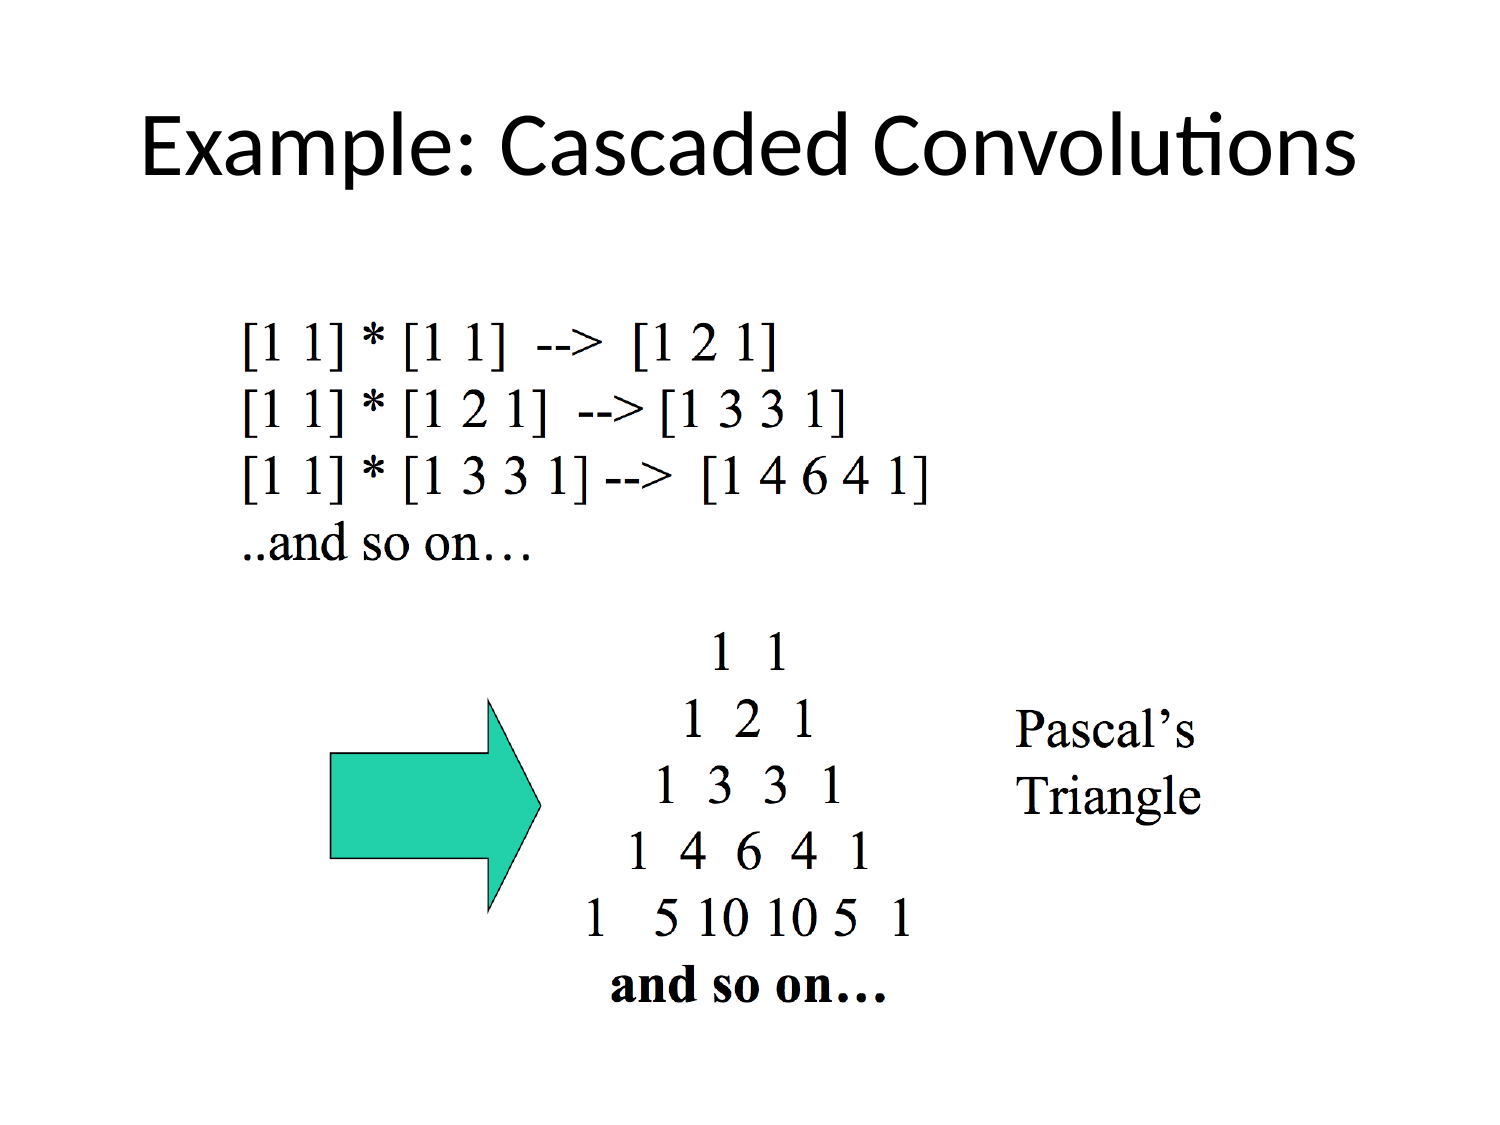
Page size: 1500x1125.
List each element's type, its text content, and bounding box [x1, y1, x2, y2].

picture [158, 243, 1359, 1088]
title Example: Cascaded Convolutions [75, 45, 1425, 233]
